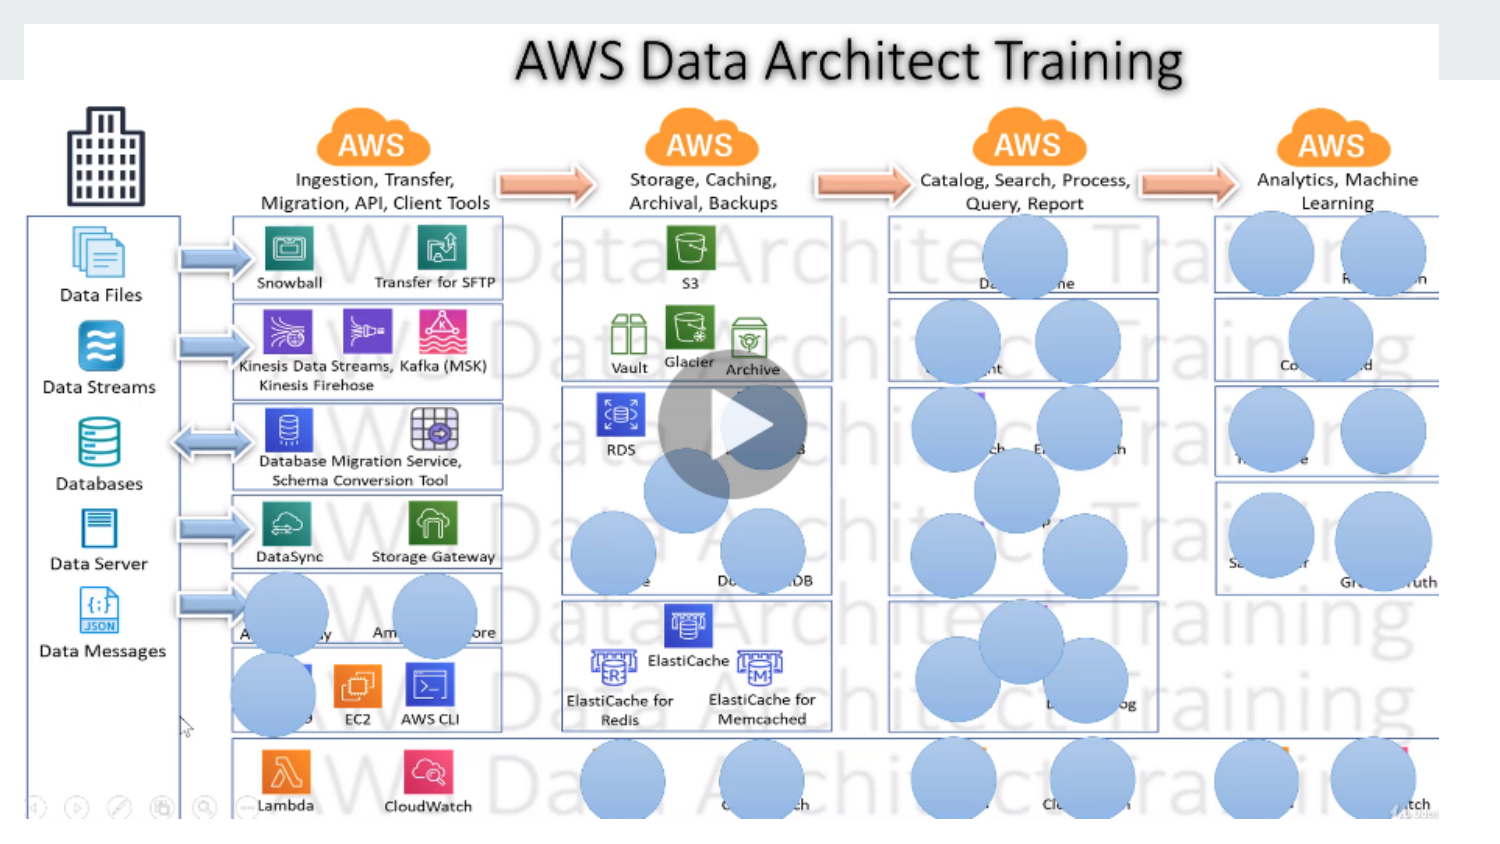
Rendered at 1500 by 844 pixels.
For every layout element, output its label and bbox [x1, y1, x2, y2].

picture [24, 24, 1439, 819]
